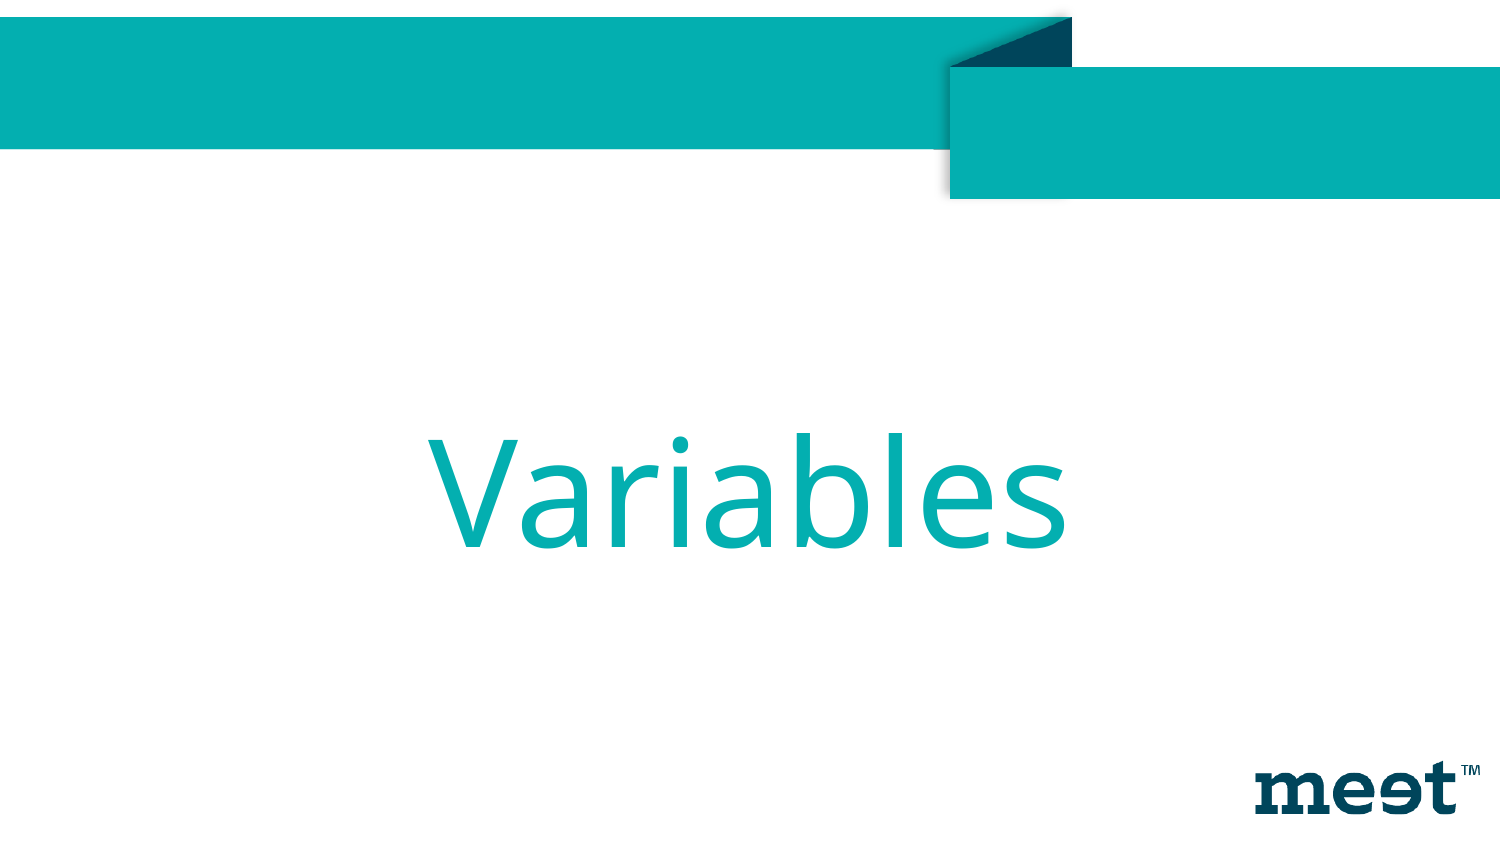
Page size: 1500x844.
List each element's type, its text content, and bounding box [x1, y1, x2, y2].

picture [0, 0, 1500, 844]
text_box Variables [51, 209, 1449, 739]
